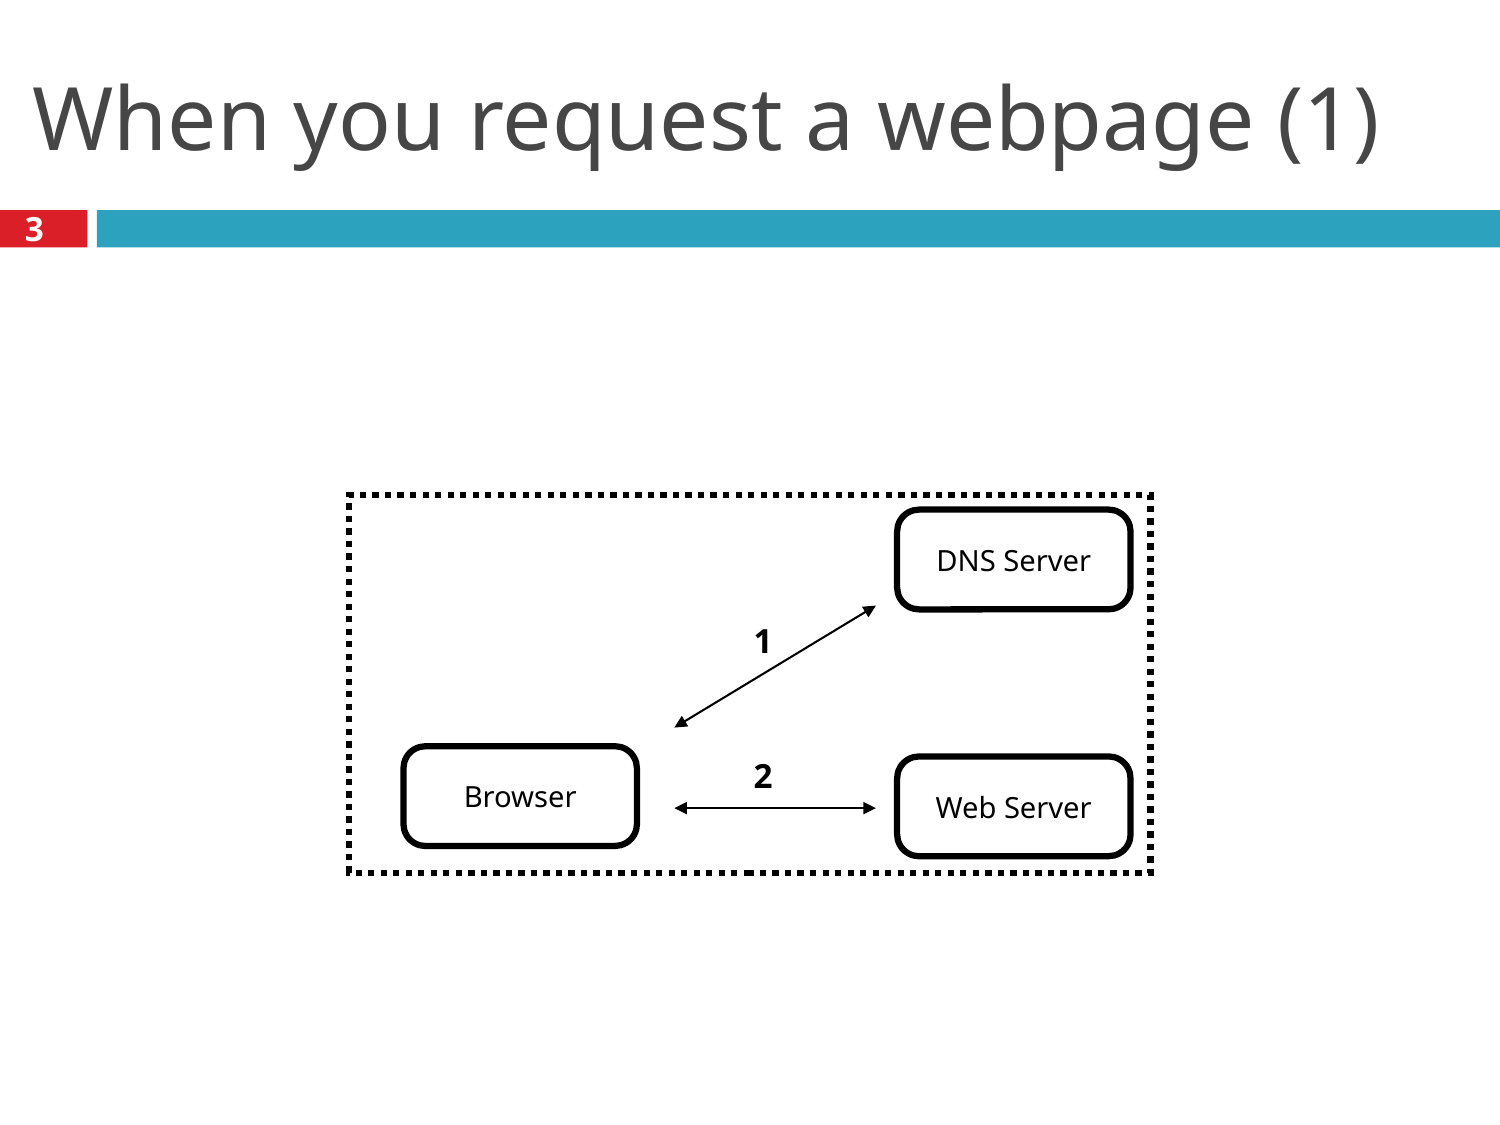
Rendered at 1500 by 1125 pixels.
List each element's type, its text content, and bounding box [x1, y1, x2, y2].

slide_number 31 [17, 204, 71, 258]
title When you request a webpage (1) [24, 34, 1476, 198]
text_box 1 [747, 614, 779, 666]
text_box 2 [747, 749, 779, 801]
text_box [349, 495, 1151, 873]
